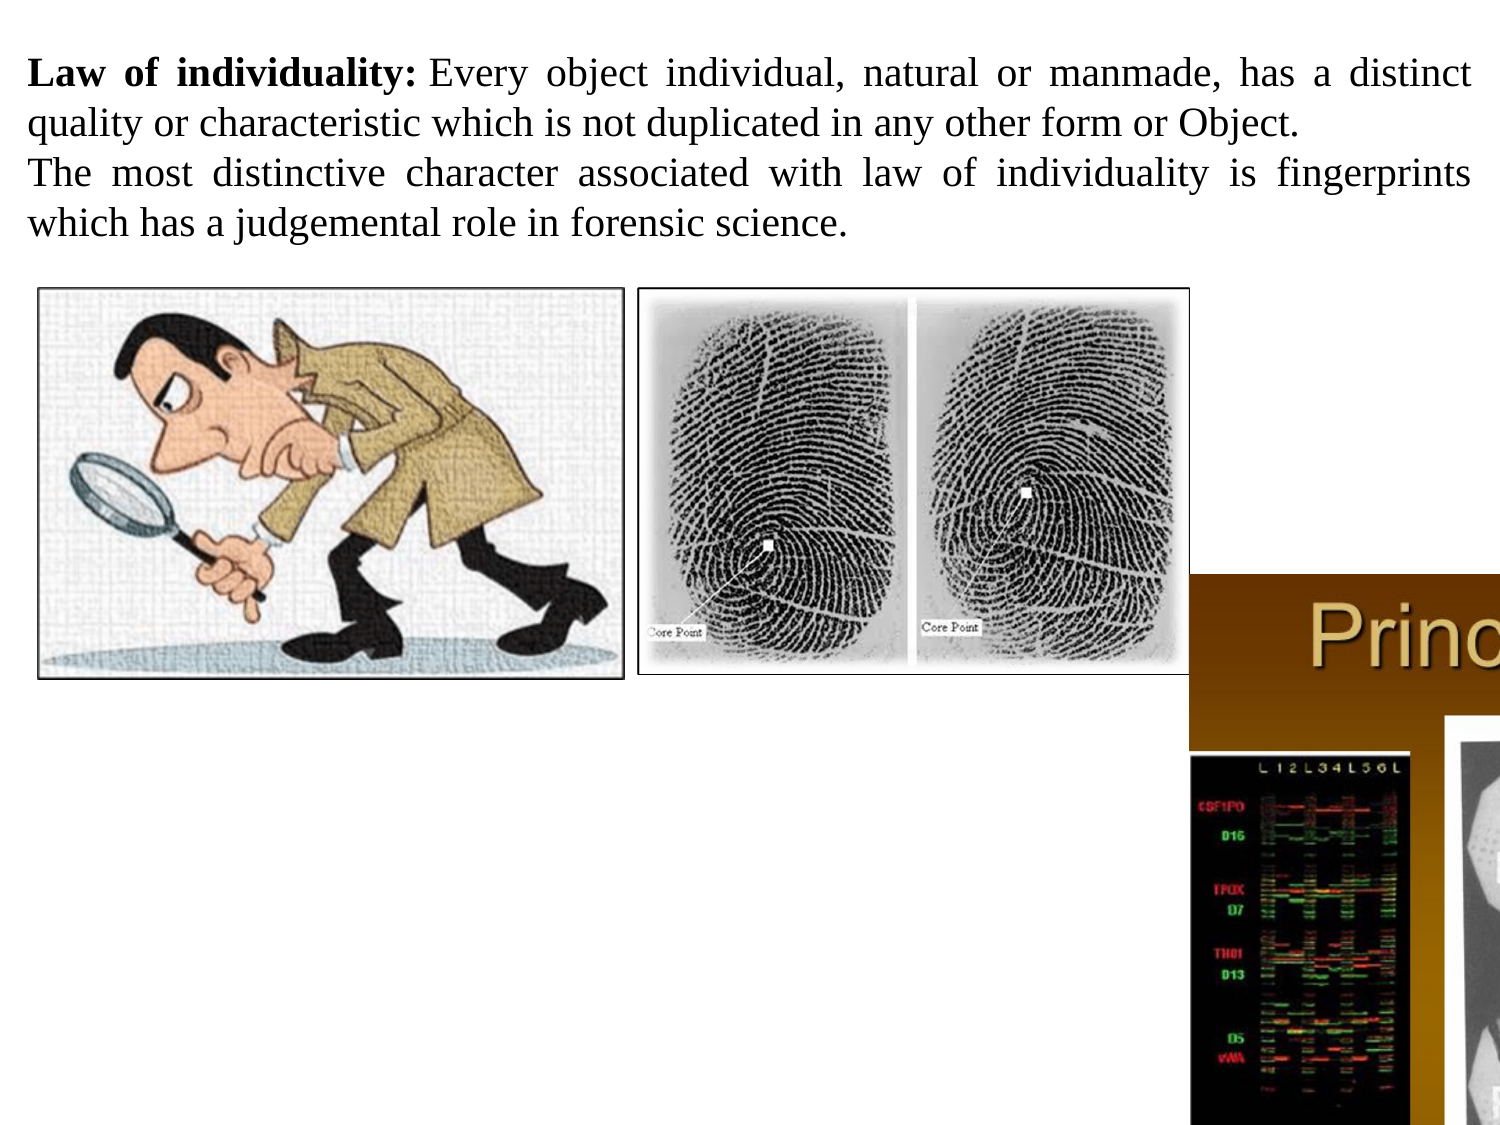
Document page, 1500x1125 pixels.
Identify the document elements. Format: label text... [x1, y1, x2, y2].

text_box Law of individuality: Every object individual, natural or manmade, has a distinct quality or characteristic which is not duplicated in any other form or Object. The most distinctive character associated with law of individuality is fingerprints which has a judgemental role in forensic science. [12, 37, 1488, 253]
picture [637, 287, 1500, 1125]
picture [37, 287, 626, 680]
